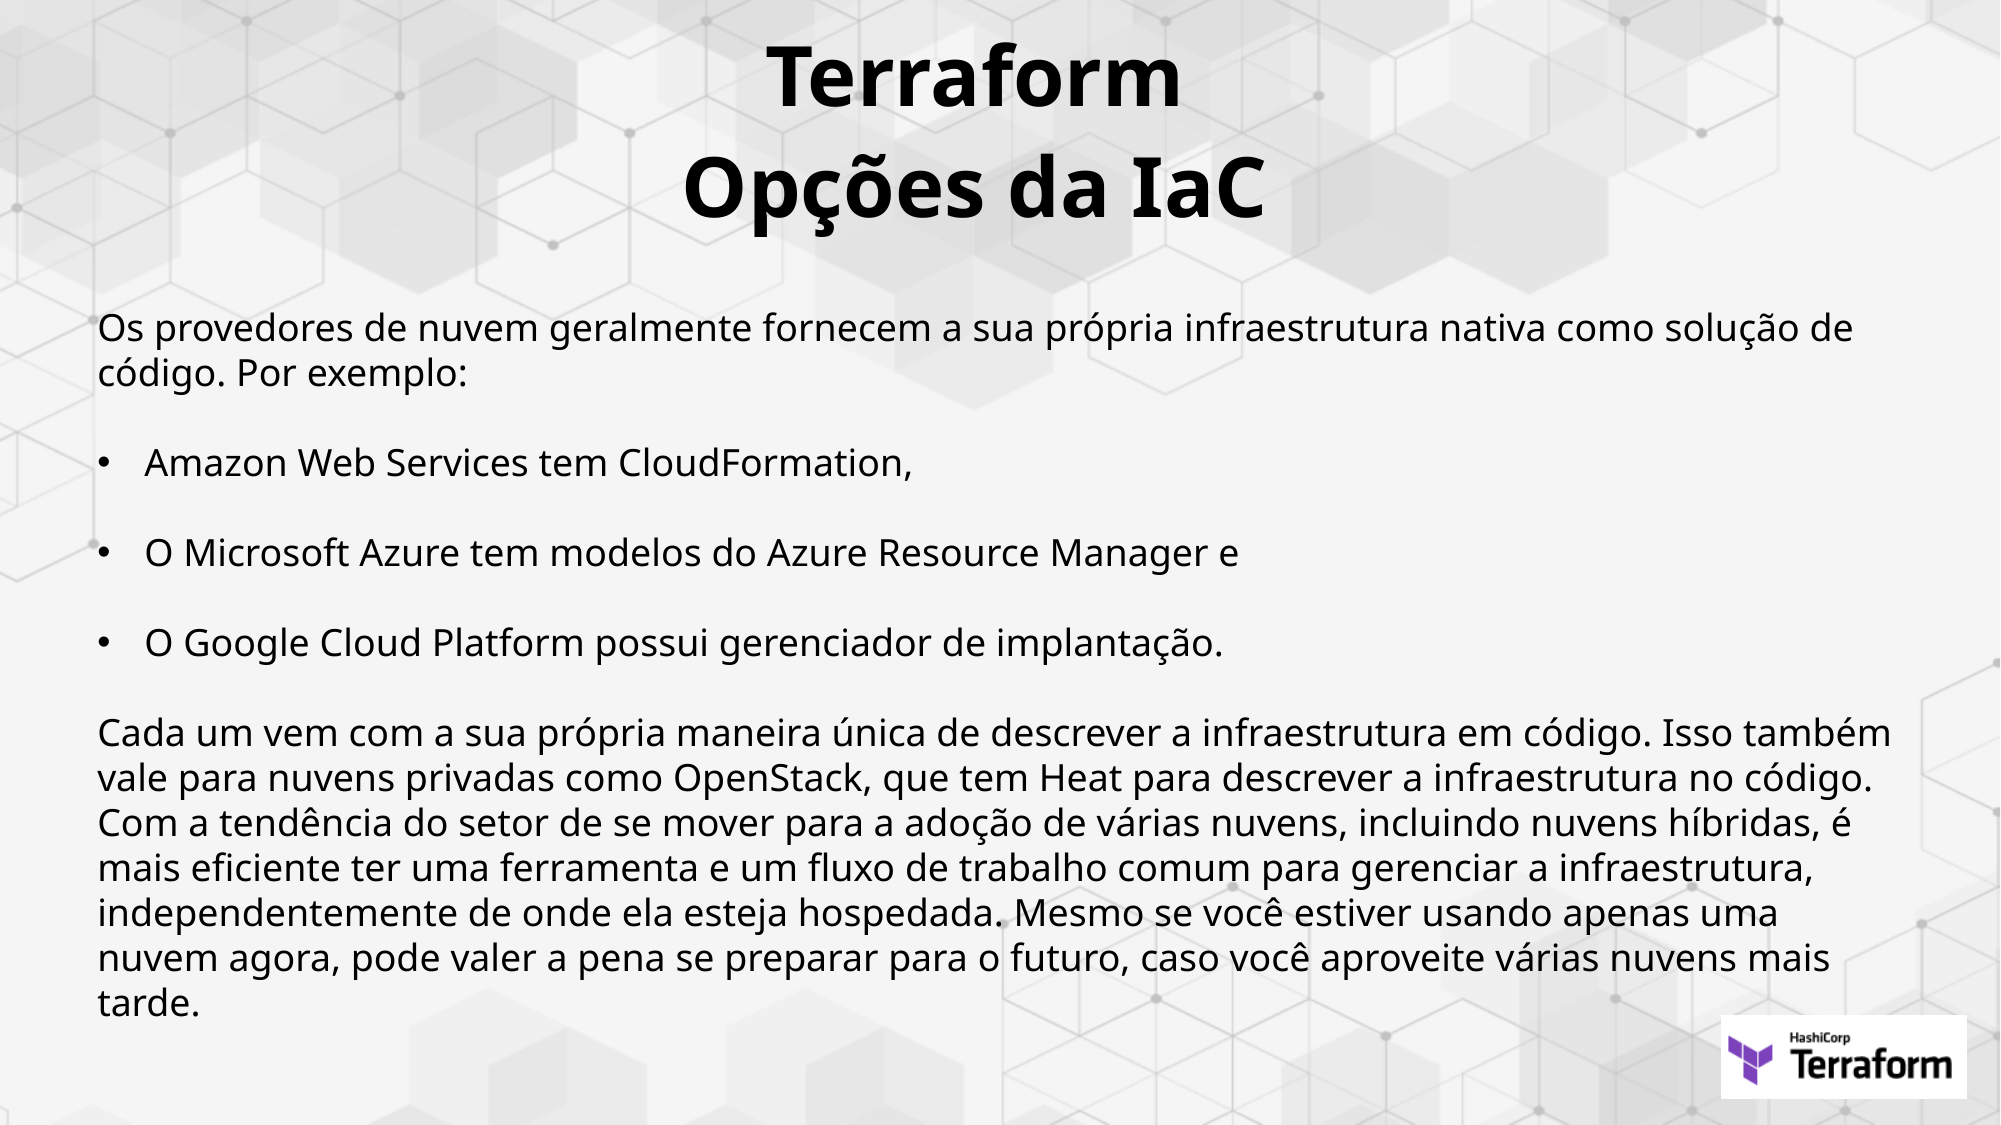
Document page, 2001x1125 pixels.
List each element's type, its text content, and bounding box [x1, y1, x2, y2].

picture [0, 0, 2001, 1125]
text_box Os provedores de nuvem geralmente fornecem a sua própria infraestrutura nativa como solução de código. Por exemplo: Amazon Web Services tem CloudFormation, O Microsoft Azure tem modelos do Azure Resource Manager e O Google Cloud Platform possui gerenciador de implantação. Cada um vem com a sua própria maneira única de descrever a infraestrutura em código. Isso também vale para nuvens privadas como OpenStack, que tem Heat para descrever a infraestrutura no código. Com a tendência do setor de se mover para a adoção de várias nuvens, incluindo nuvens híbridas, é mais eficiente ter uma ferramenta e um fluxo de trabalho comum para gerenciar a infraestrutura, independentemente de onde ela esteja hospedada. Mesmo se você estiver usando apenas uma nuvem agora, pode valer a pena se preparar para o futuro, caso você aproveite várias nuvens mais tarde. [82, 297, 1918, 1032]
list Terraform Opções da IaC [401, 27, 1549, 177]
